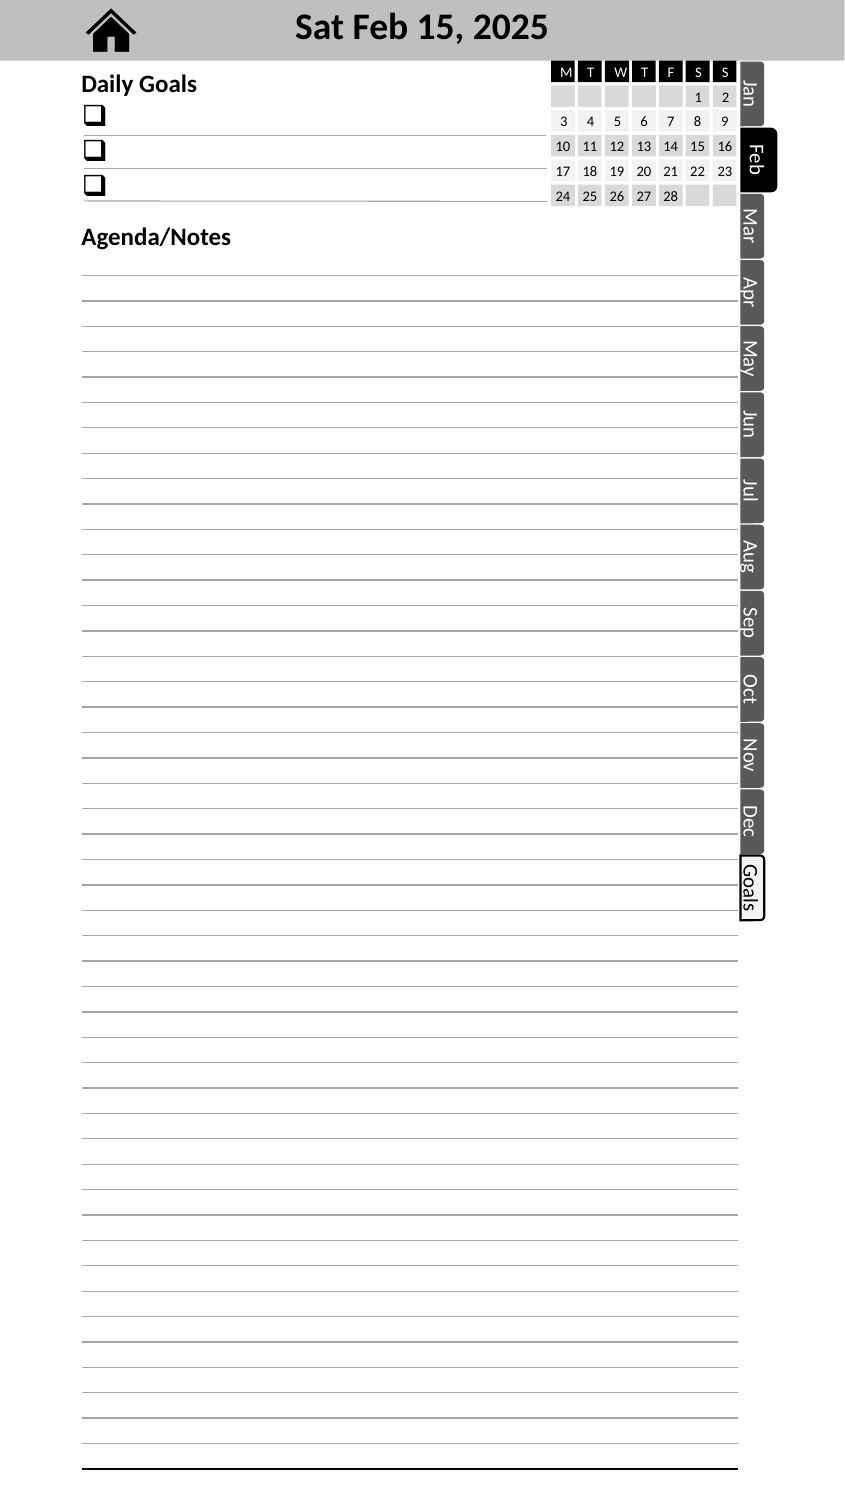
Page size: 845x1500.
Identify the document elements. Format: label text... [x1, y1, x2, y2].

list Sat Feb 15, 2025 [190, 0, 655, 61]
picture [82, 1, 140, 59]
